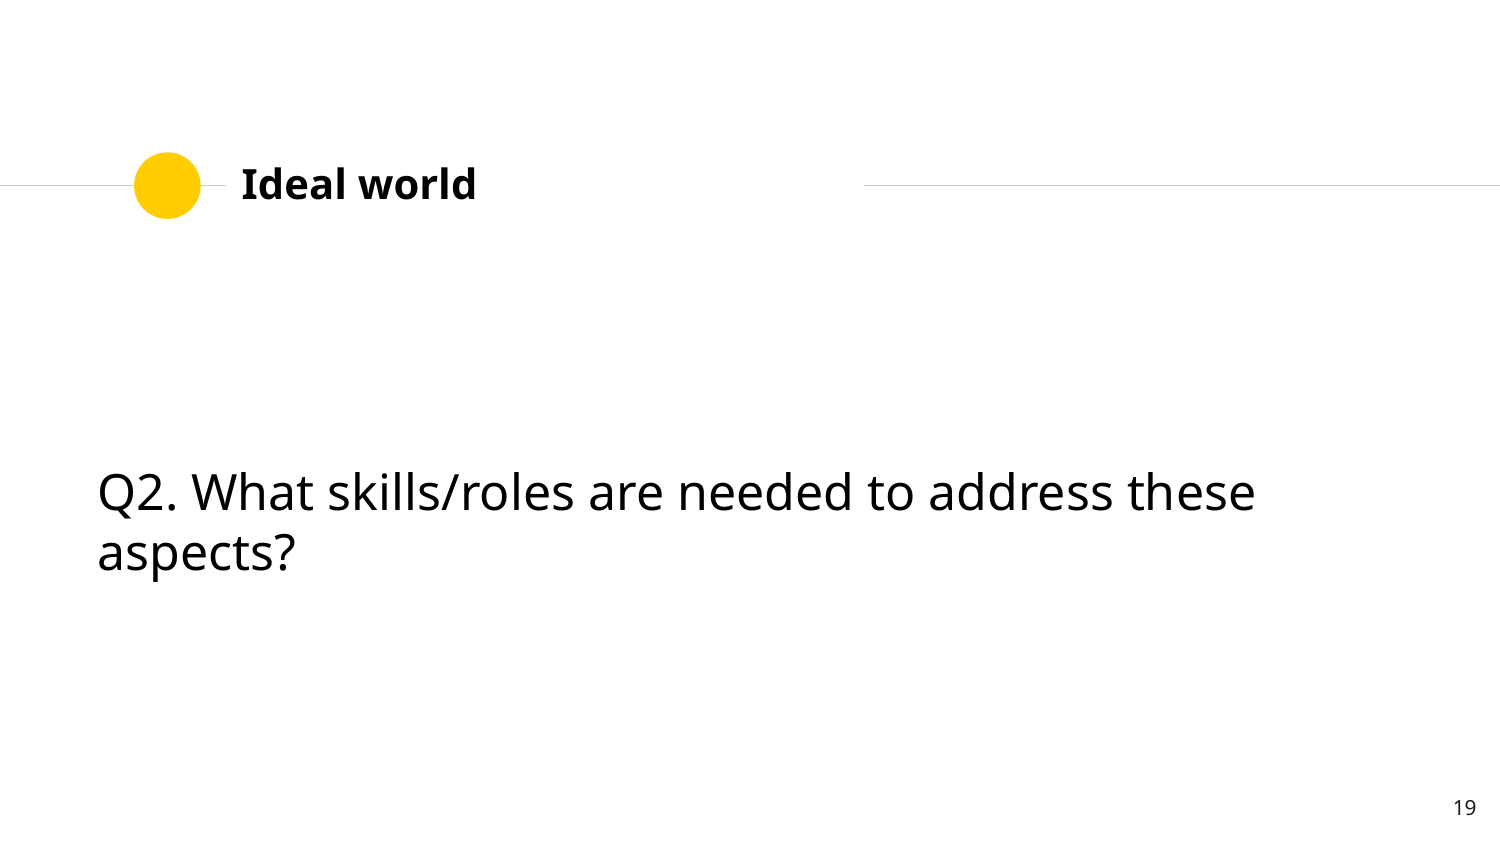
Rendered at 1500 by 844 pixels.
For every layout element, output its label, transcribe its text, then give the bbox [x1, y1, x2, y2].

title Ideal world [226, 146, 863, 219]
list Q2. What skills/roles are needed to address these aspects? [82, 265, 1428, 776]
slide_number ‹#› [1401, 779, 1492, 844]
